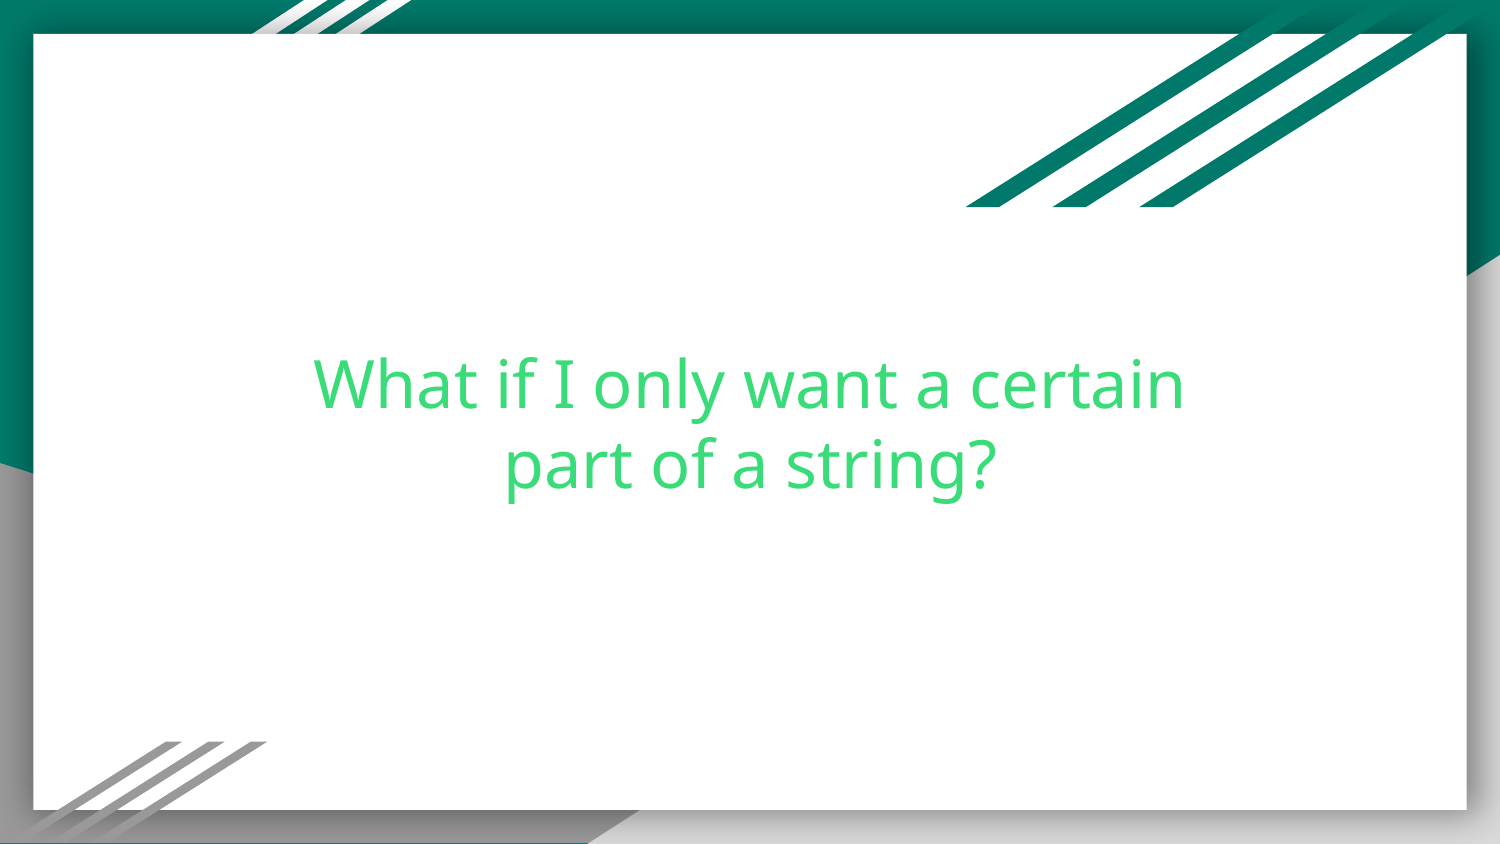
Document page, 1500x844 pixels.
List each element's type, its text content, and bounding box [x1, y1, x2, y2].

title What if I only want a certain part of a string? [228, 213, 1274, 630]
